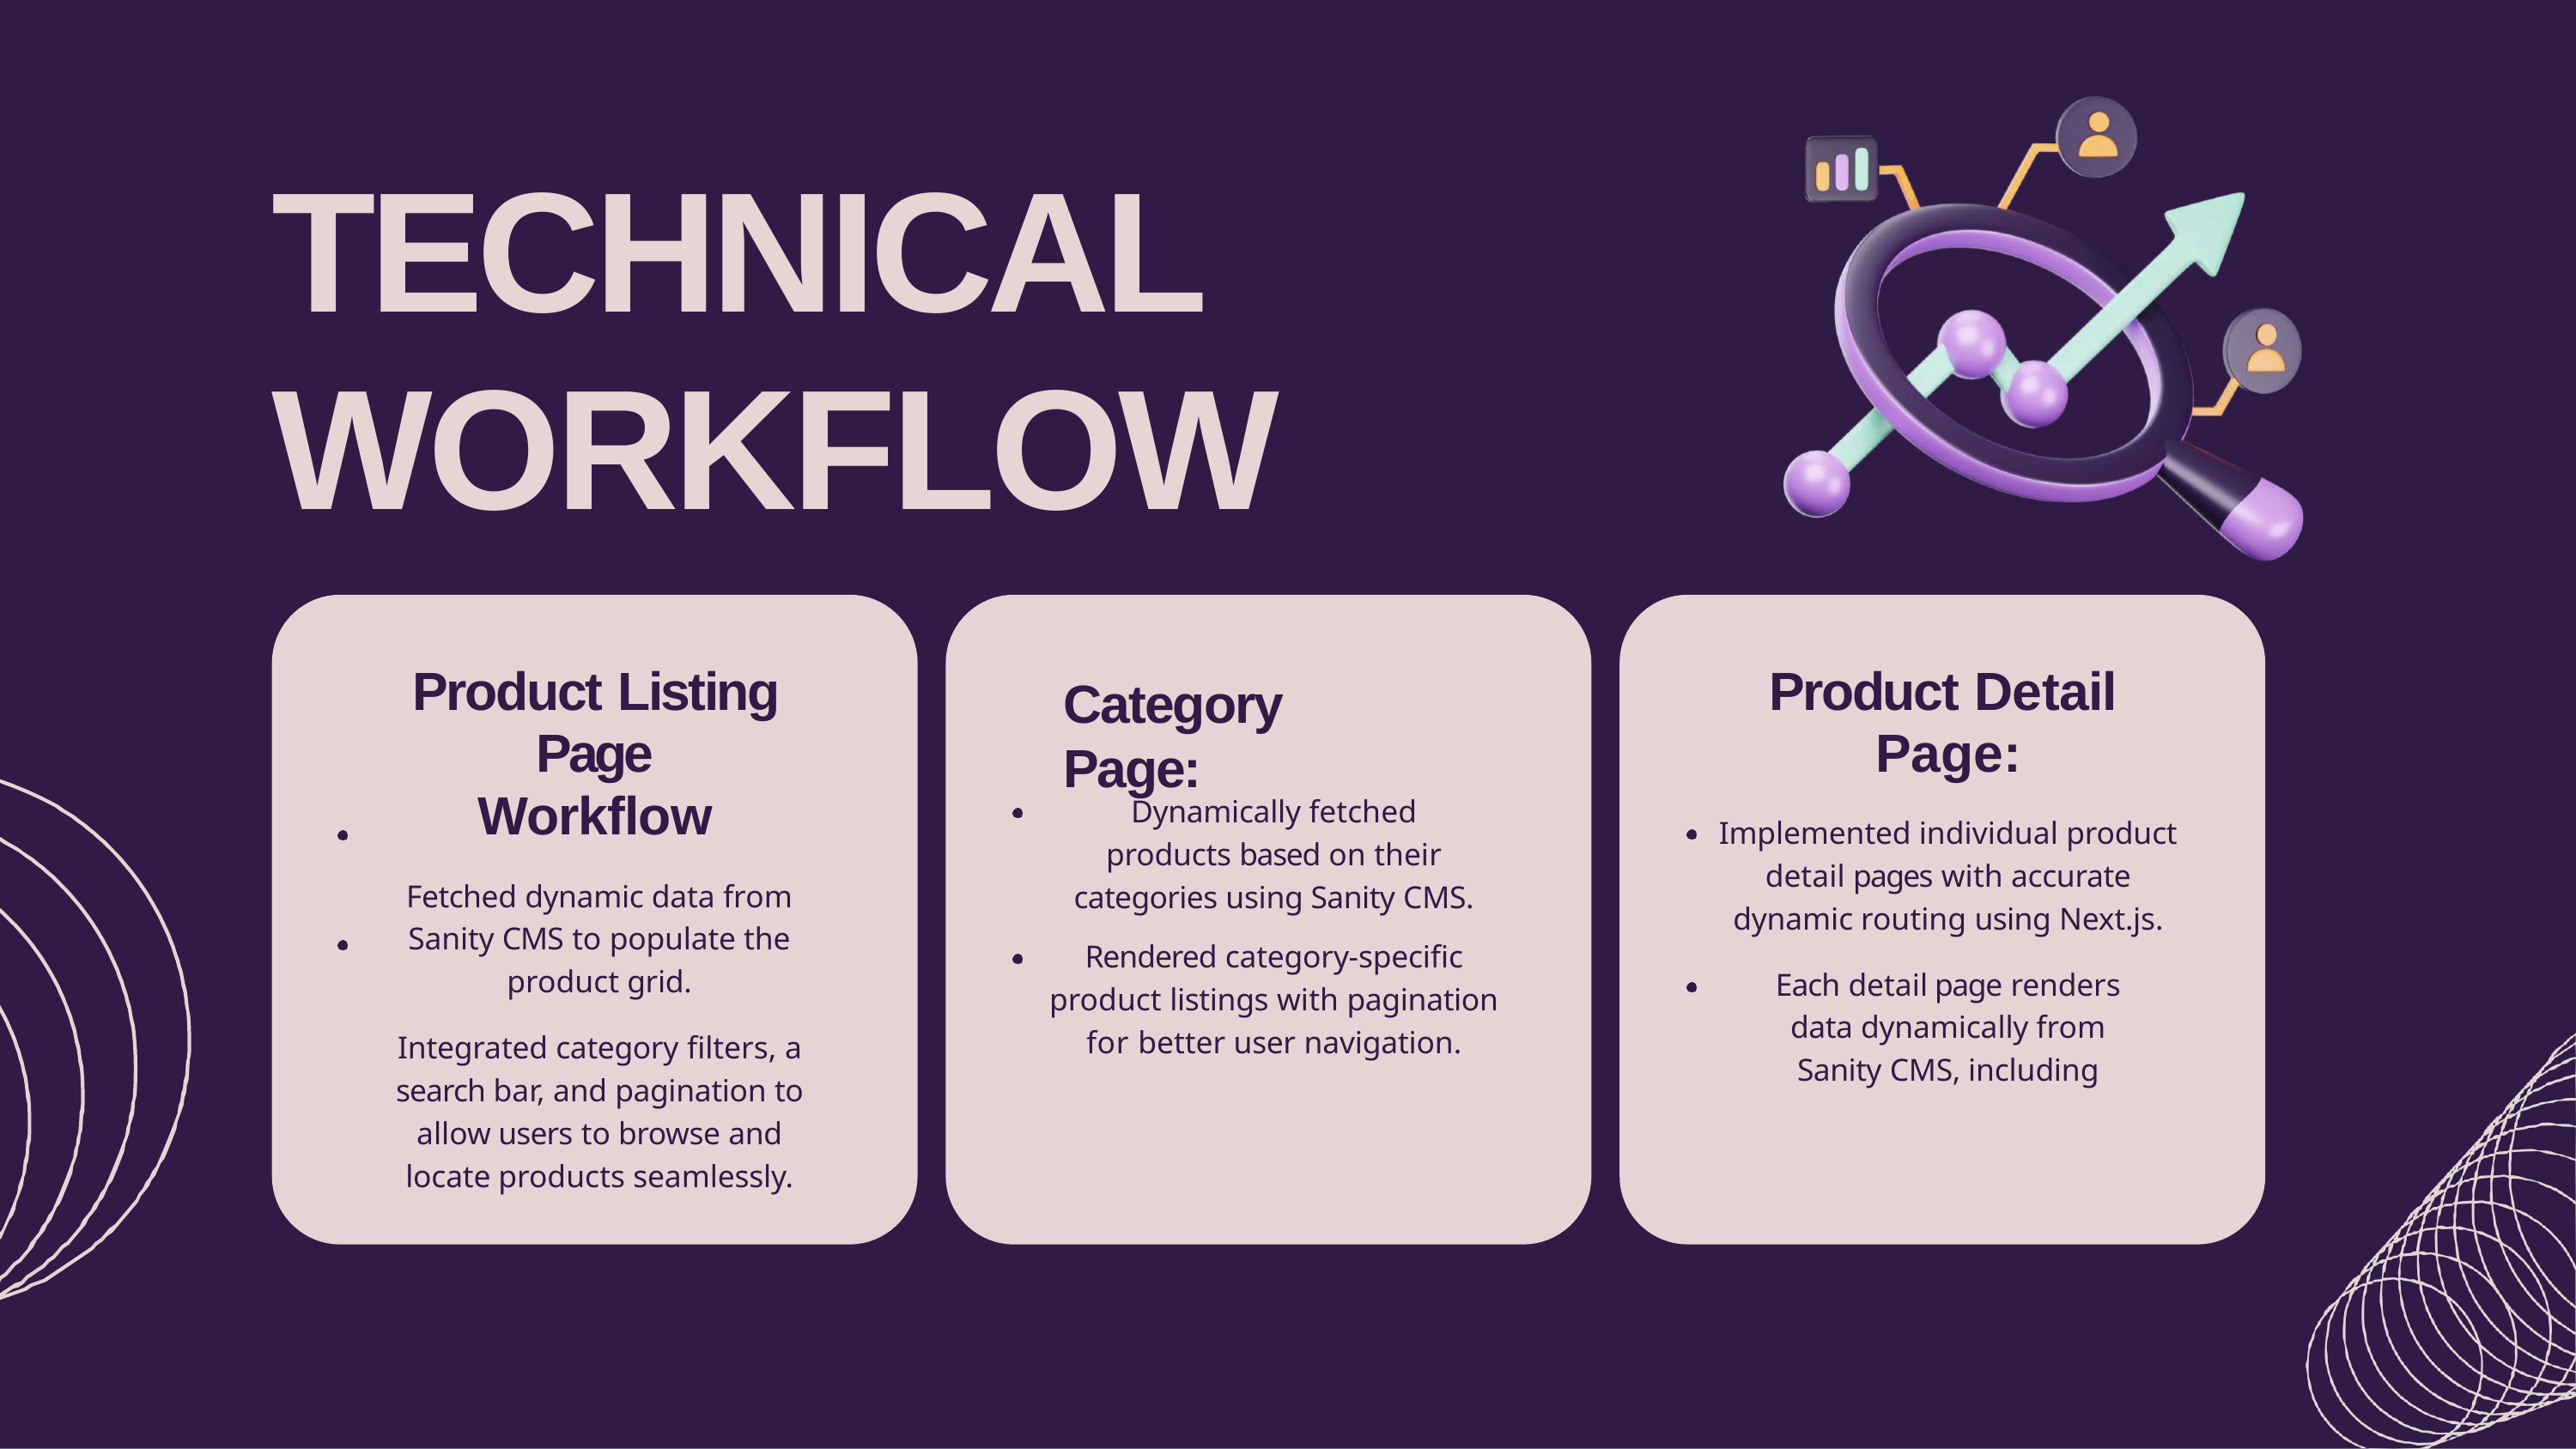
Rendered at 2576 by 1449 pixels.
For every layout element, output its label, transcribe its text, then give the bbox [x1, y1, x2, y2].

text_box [1619, 594, 2266, 1245]
text_box Category Page: [1061, 667, 1433, 785]
text_box Dynamically fetched products based on their categories using Sanity CMS. Rendered category-specific product listings with pagination for better user navigation. [1041, 785, 1506, 1060]
text_box [0, 779, 191, 1300]
picture [2306, 1033, 2576, 1449]
title TECHNICAL WORKFLOW [270, 137, 1285, 544]
text_box [945, 594, 1592, 1245]
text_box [1012, 808, 1023, 964]
picture [1783, 94, 2304, 561]
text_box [271, 594, 918, 1245]
